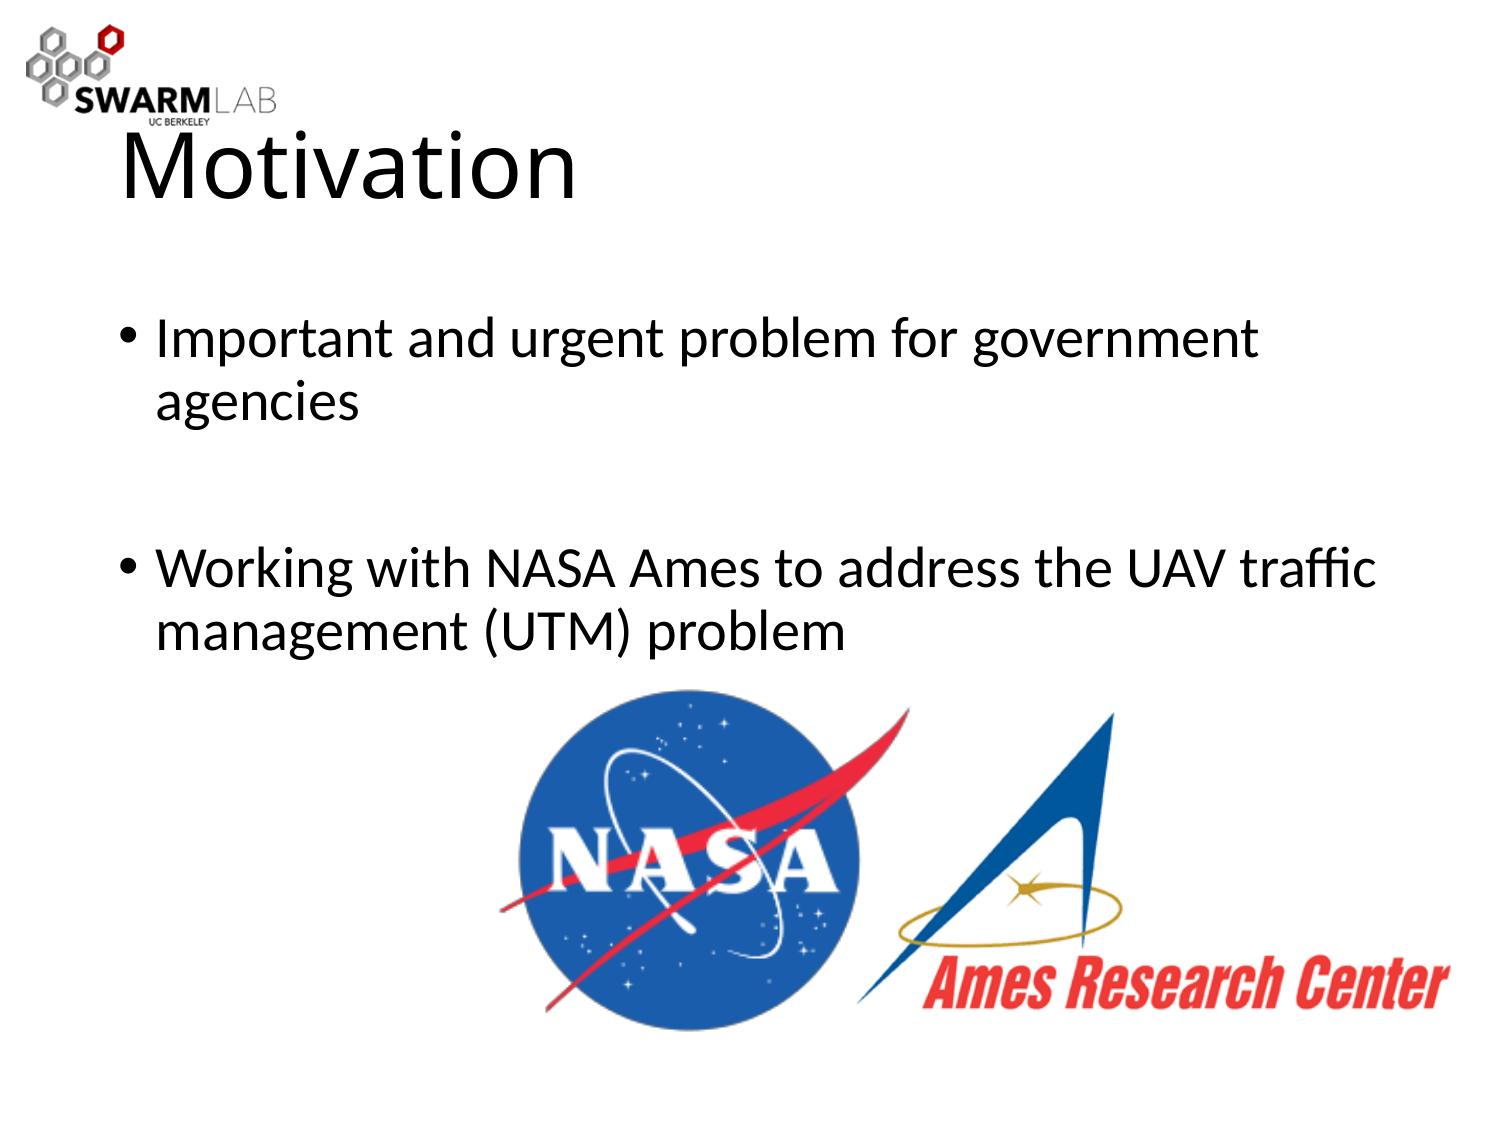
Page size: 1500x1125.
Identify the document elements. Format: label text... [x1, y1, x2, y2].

picture [496, 688, 1459, 1034]
list Important and urgent problem for government agencies Working with NASA Ames to address the UAV traffic management (UTM) problem [103, 299, 1397, 1014]
picture [26, 24, 277, 127]
title Motivation [103, 59, 1397, 278]
